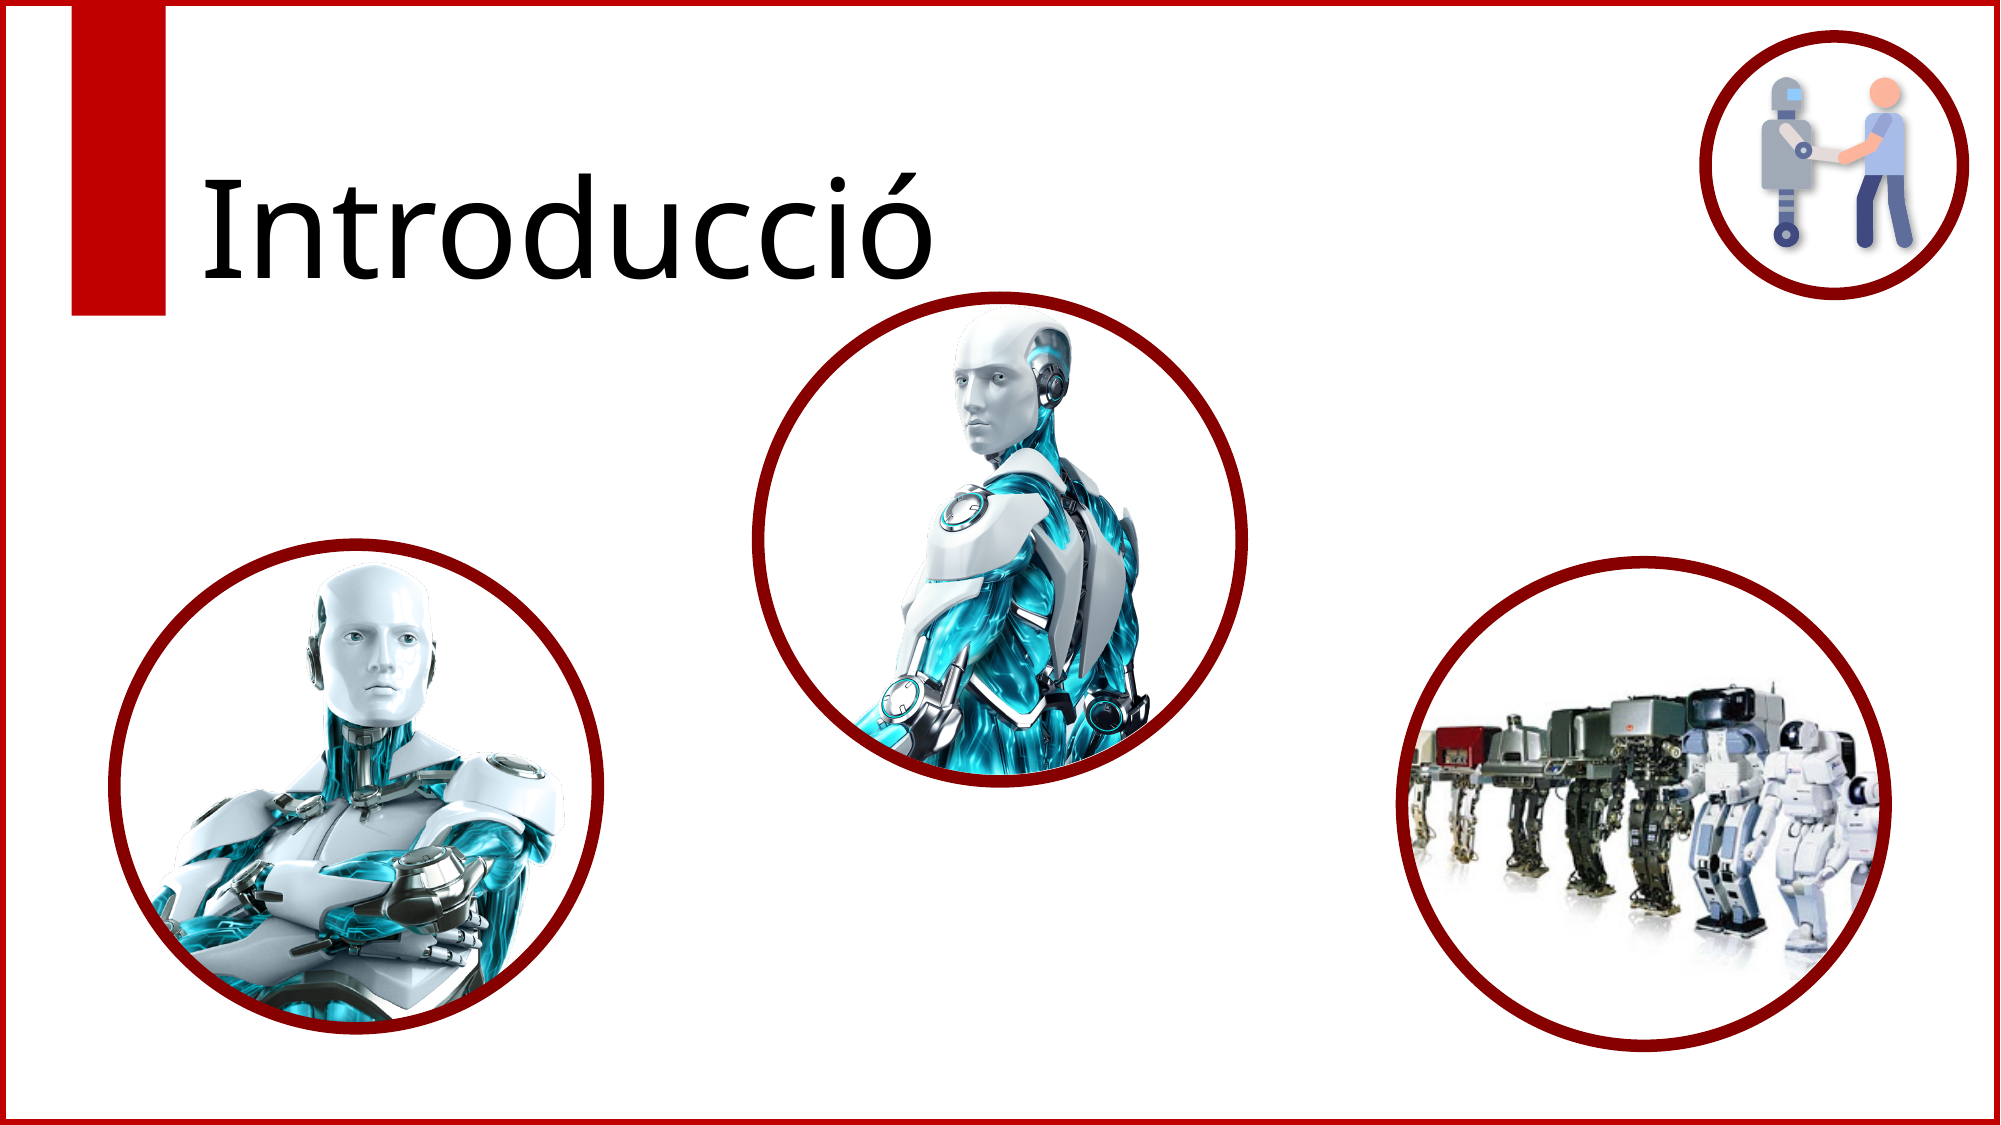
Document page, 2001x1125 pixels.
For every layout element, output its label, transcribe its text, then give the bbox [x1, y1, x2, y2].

text_box [0, 0, 2000, 1125]
picture [118, 562, 565, 1029]
picture [758, 283, 1154, 805]
text_box [1776, 999, 1790, 1009]
text_box Introducció [185, 133, 955, 314]
text_box [1503, 1003, 1512, 1009]
picture [1294, 628, 1920, 980]
picture [1751, 77, 1923, 248]
text_box [1476, 980, 1812, 1047]
text_box [1476, 561, 1812, 628]
text_box [1154, 351, 1243, 728]
